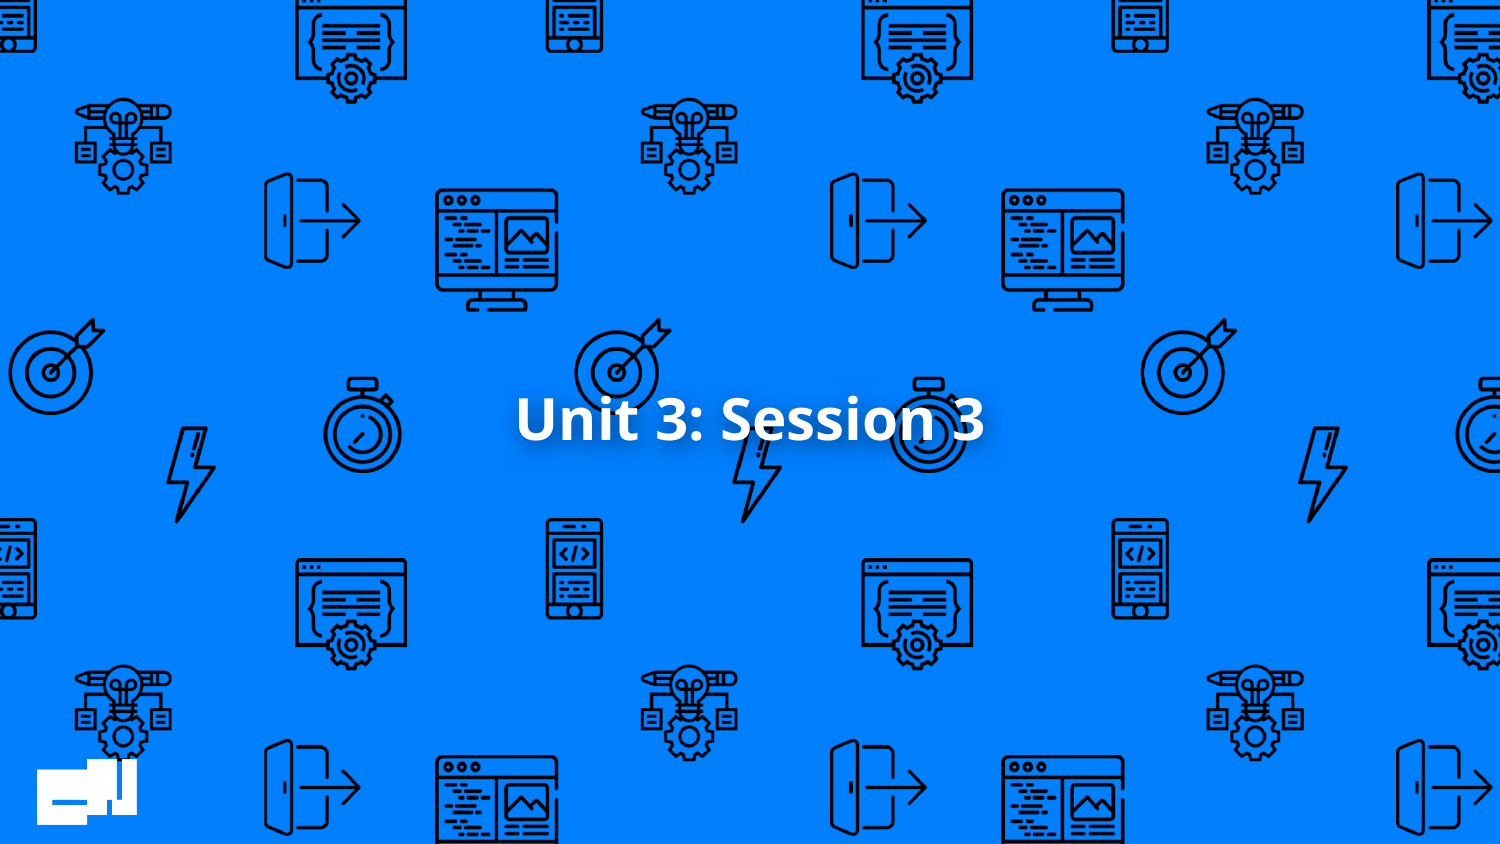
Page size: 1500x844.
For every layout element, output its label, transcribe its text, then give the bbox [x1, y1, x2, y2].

title Unit 3: Session 3 [266, 384, 1234, 450]
picture [0, 0, 1500, 844]
